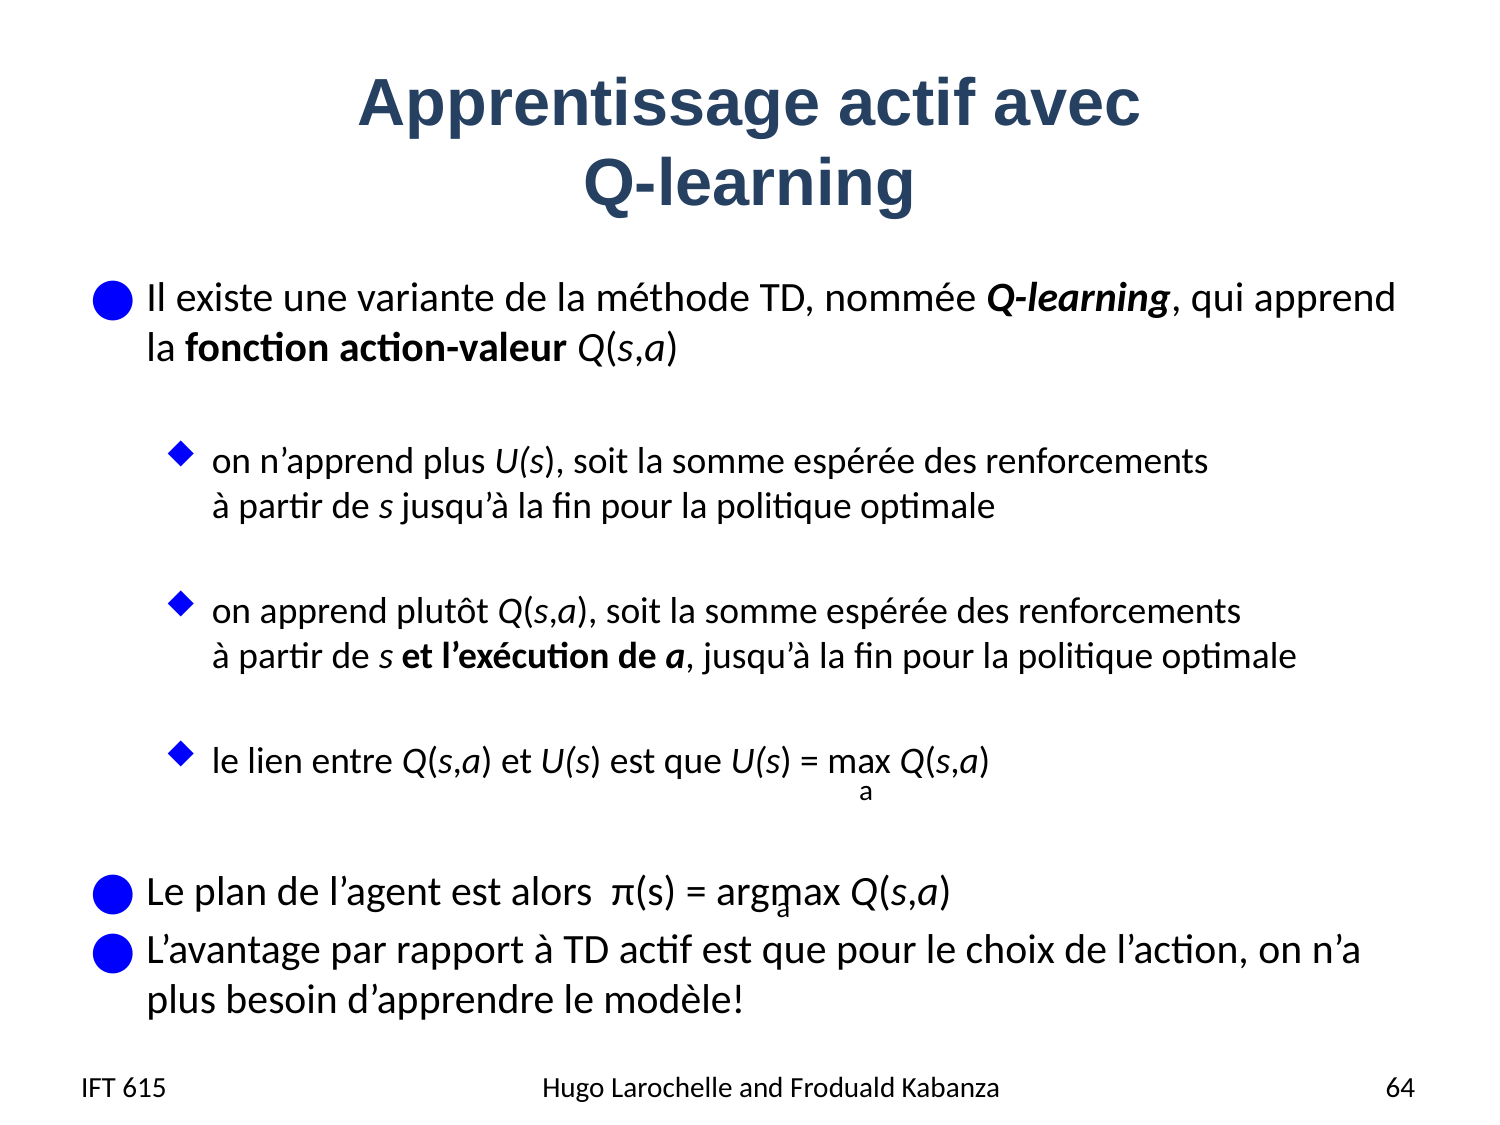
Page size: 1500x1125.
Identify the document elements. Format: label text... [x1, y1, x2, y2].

slide_number 64 [1080, 1056, 1431, 1117]
slide_number IFT 615 [66, 1056, 356, 1117]
title Apprentissage actif avec Q-learning [75, 45, 1425, 233]
footer Hugo Larochelle and Froduald Kabanza [520, 1056, 1022, 1117]
list Il existe une variante de la méthode TD, nommée Q-learning, qui apprend la fonction action-valeur Q(s,a) on n’apprend plus U(s), soit la somme espérée des renforcements à partir de s jusqu’à la fin pour la politique optimale on apprend plutôt Q(s,a), soit la somme espérée des renforcements à partir de s et l’exécution de a, jusqu’à la fin pour la politique optimale le lien entre Q(s,a) et U(s) est que U(s) = max Q(s,a) Le plan de l’agent est alors π(s) = argmax Q(s,a) L’avantage par rapport à TD actif est que pour le choix de l’action, on n’a plus besoin d’apprendre le modèle! [75, 262, 1425, 1005]
text_box a [844, 763, 892, 814]
text_box a [761, 881, 809, 932]
